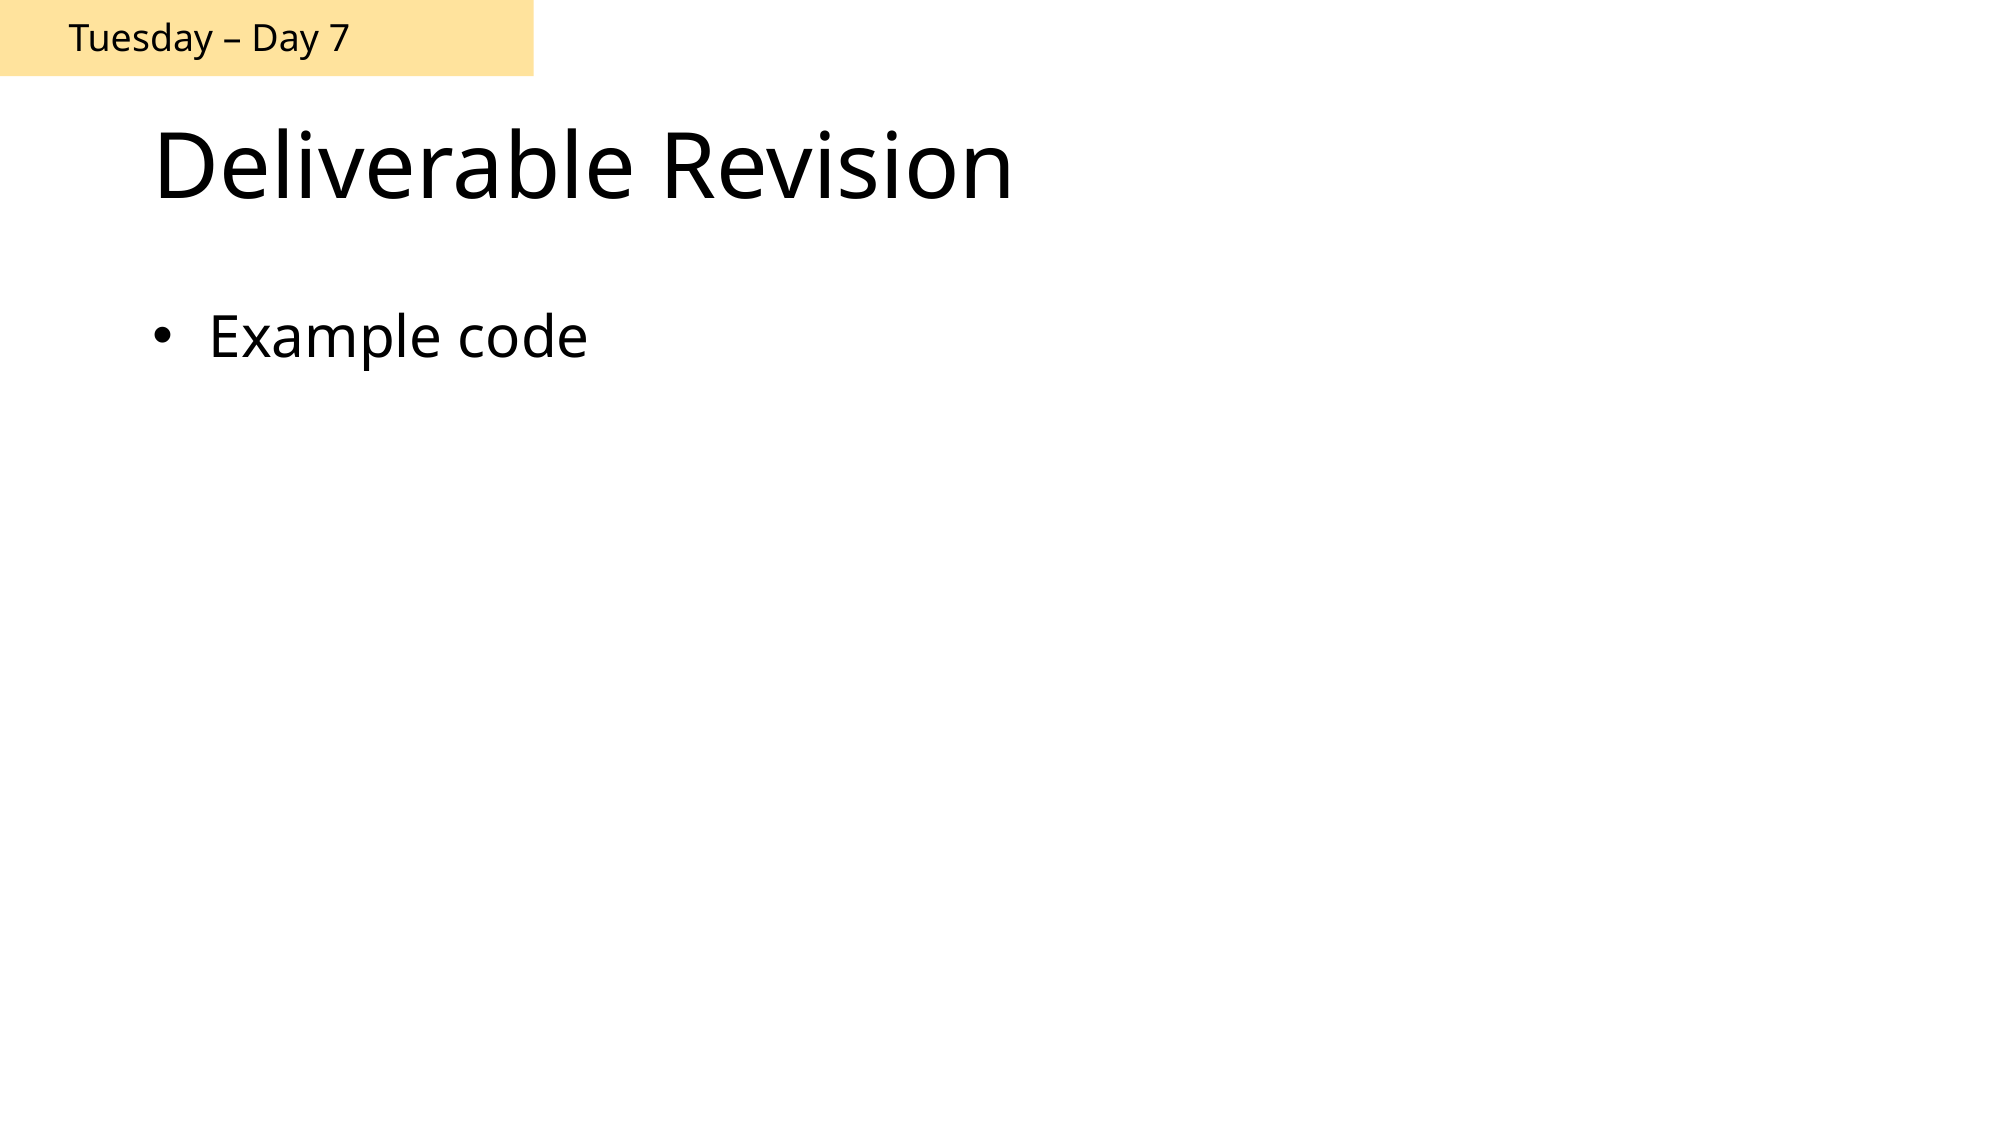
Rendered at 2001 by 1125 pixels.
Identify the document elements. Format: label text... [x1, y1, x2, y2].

list Example code [137, 299, 1863, 1014]
title Deliverable Revision [137, 59, 1863, 278]
text_box Tuesday – Day 7 [0, 0, 534, 77]
